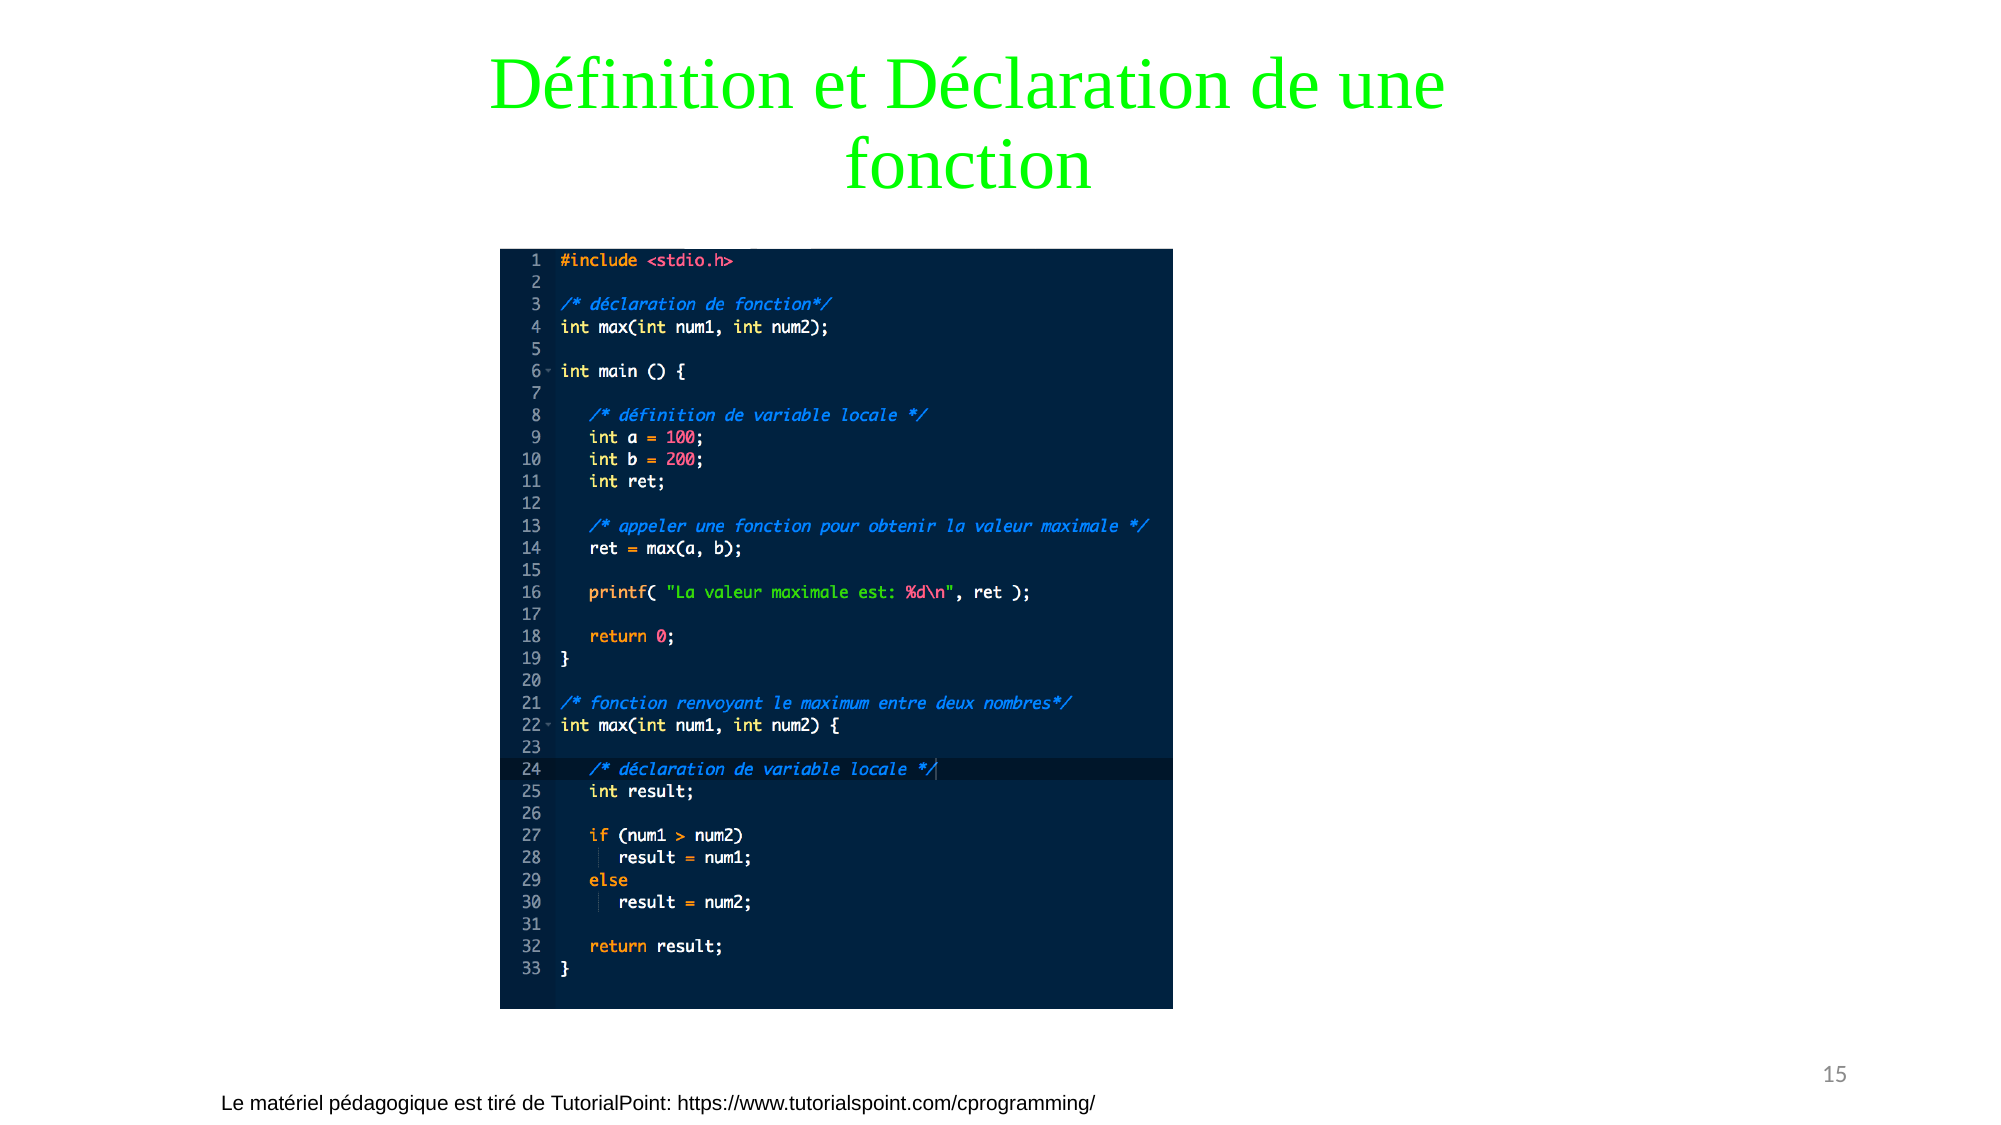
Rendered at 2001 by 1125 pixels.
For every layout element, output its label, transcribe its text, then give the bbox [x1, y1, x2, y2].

text_box 1 [1412, 1042, 1863, 1103]
picture [499, 248, 1174, 1009]
text_box Définition et Déclaration de une fonction [387, 37, 1550, 213]
